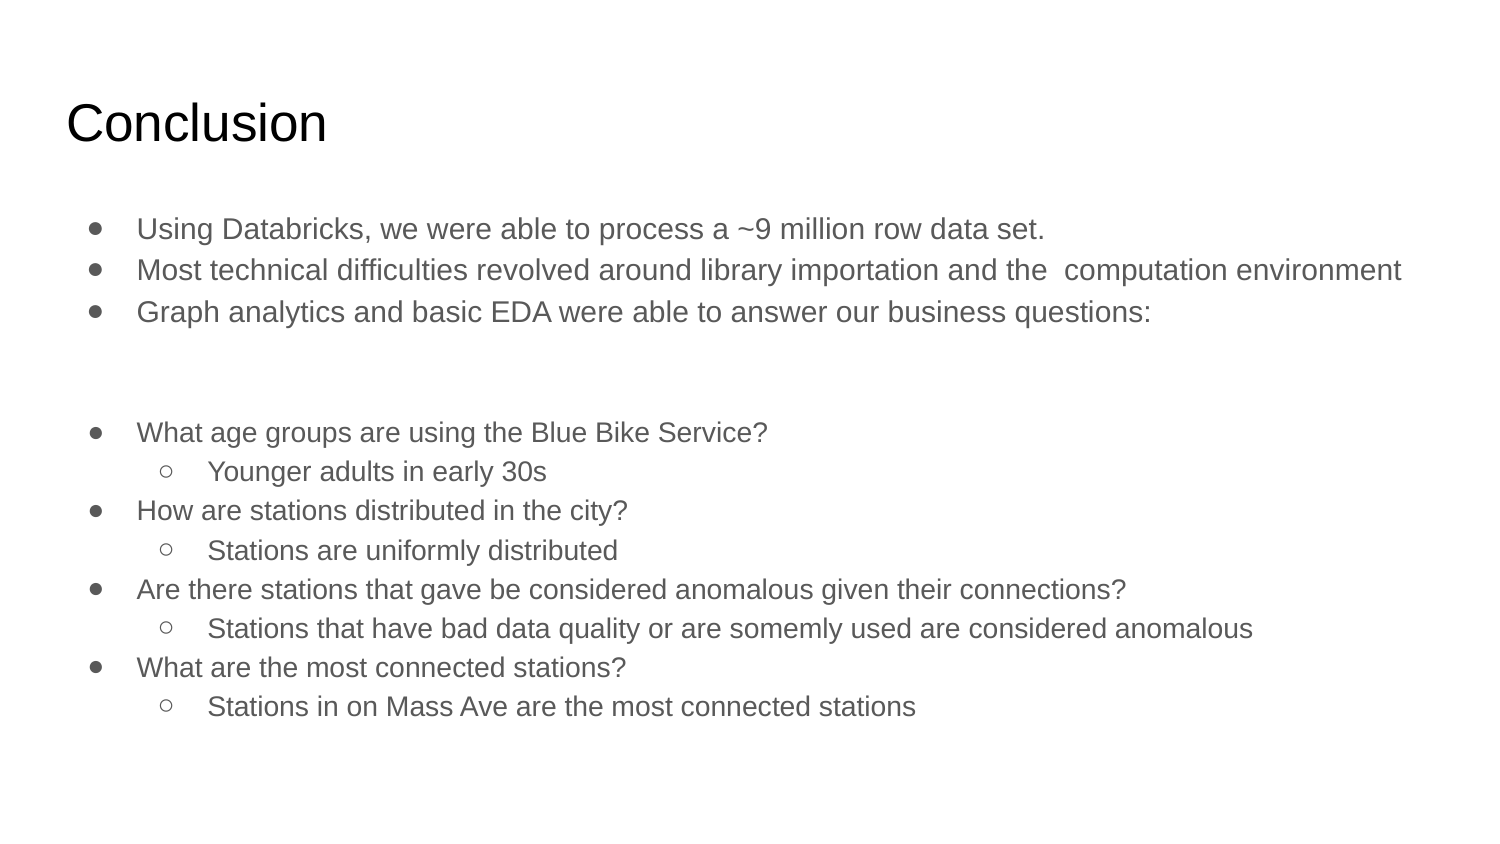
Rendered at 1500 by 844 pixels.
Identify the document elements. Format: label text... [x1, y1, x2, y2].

list Using Databricks, we were able to process a ~9 million row data set. Most technical difficulties revolved around library importation and the computation environment Graph analytics and basic EDA were able to answer our business questions: What age groups are using the Blue Bike Service? Younger adults in early 30s How are stations distributed in the city? Stations are uniformly distributed Are there stations that gave be considered anomalous given their connections? Stations that have bad data quality or are somemly used are considered anomalous What are the most connected stations? Stations in on Mass Ave are the most connected stations [51, 189, 1449, 750]
title Conclusion [51, 72, 1449, 167]
